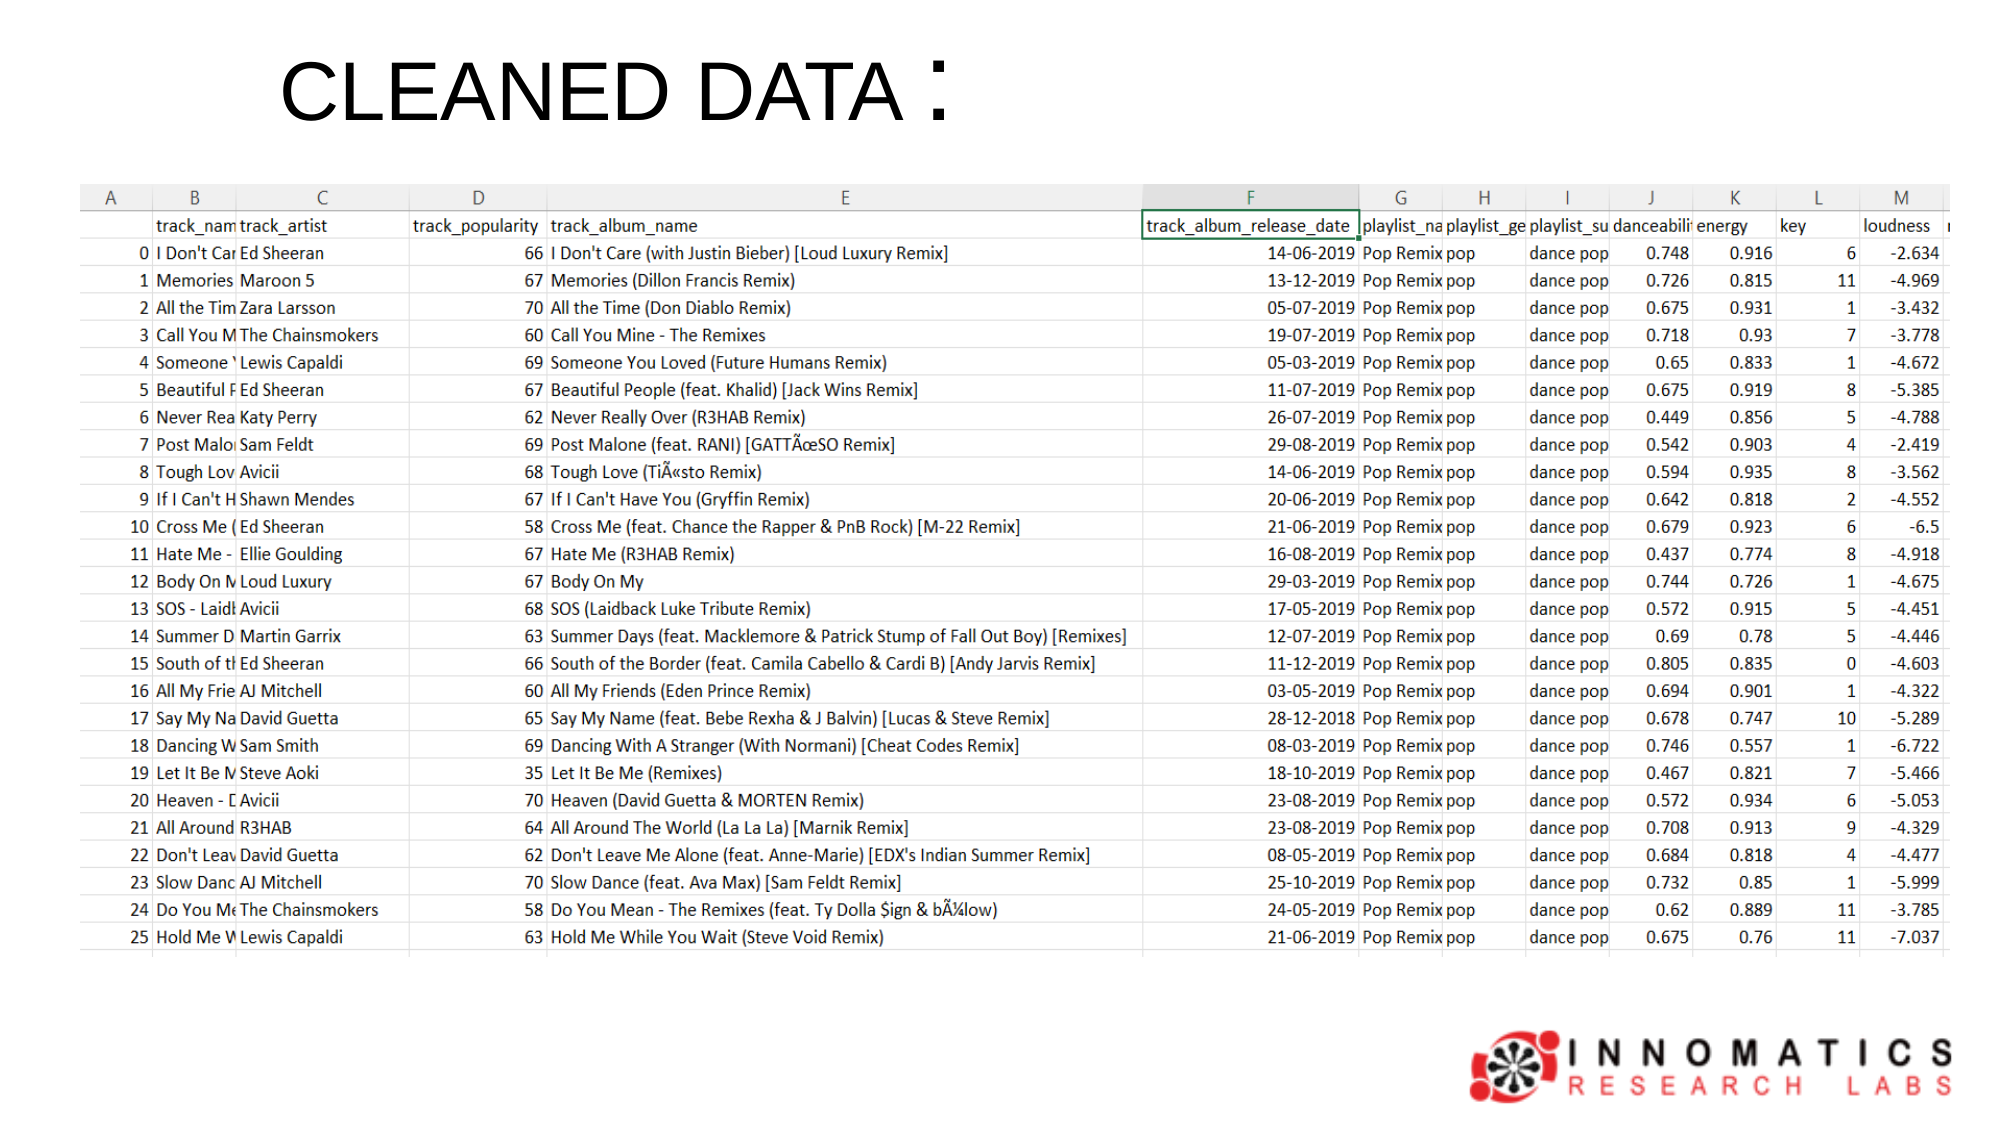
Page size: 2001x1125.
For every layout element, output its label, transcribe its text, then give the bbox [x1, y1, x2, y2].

picture [1445, 1014, 1975, 1125]
text_box CLEANED DATA : [264, 0, 970, 150]
picture [80, 183, 1951, 957]
